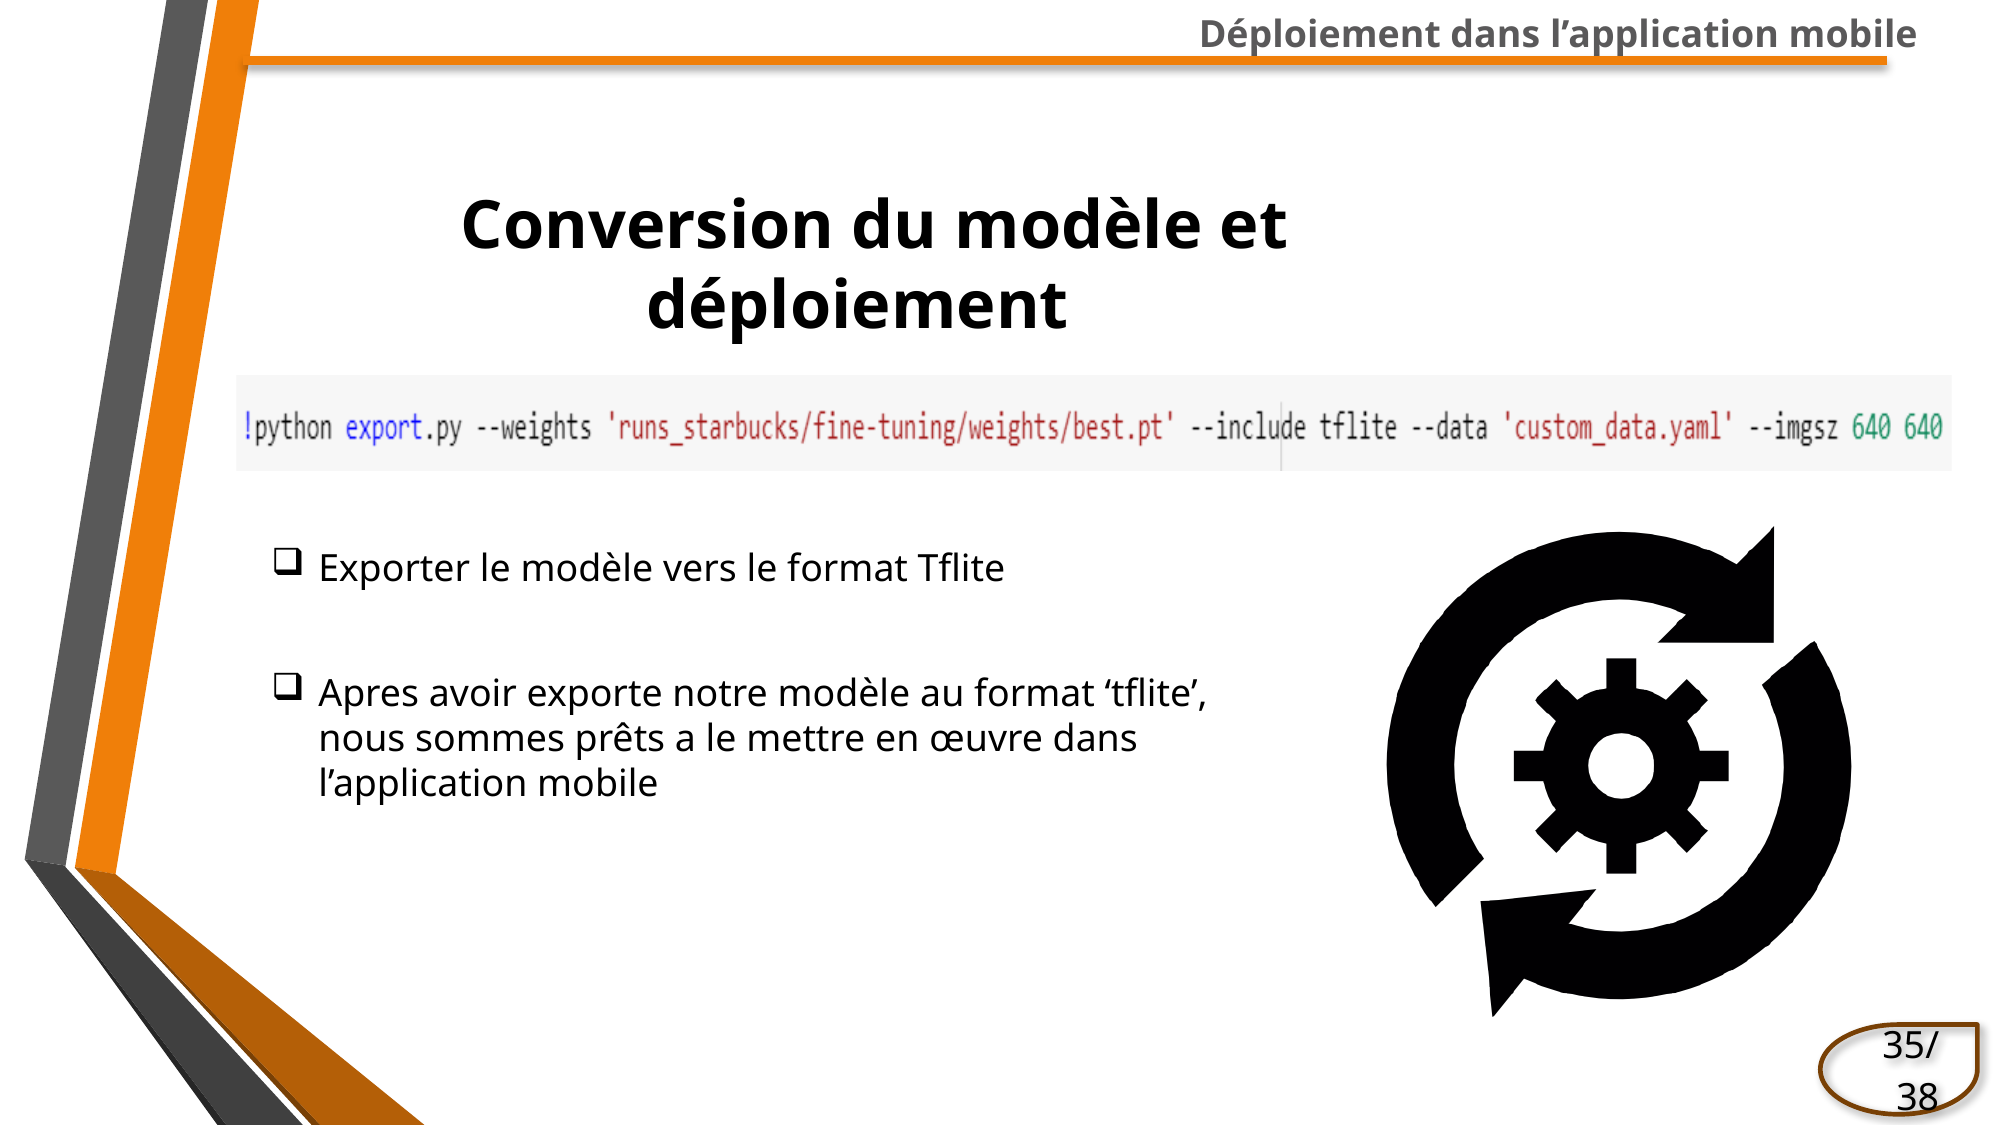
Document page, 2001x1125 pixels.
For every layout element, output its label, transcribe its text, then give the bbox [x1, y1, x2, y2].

text_box Déploiement dans l’application mobile [1183, 2, 1934, 63]
text_box Conversion du modèle et déploiement [256, 174, 1493, 350]
picture [235, 374, 1953, 472]
picture [1372, 526, 1864, 1018]
text_box Exporter le modèle vers le format Tflite [256, 536, 1257, 596]
text_box 35/38 [1820, 1024, 1978, 1115]
text_box Apres avoir exporte notre modèle au format ‘tflite’, nous sommes prêts a le mettre en œuvre dans l’application mobile [256, 662, 1293, 812]
